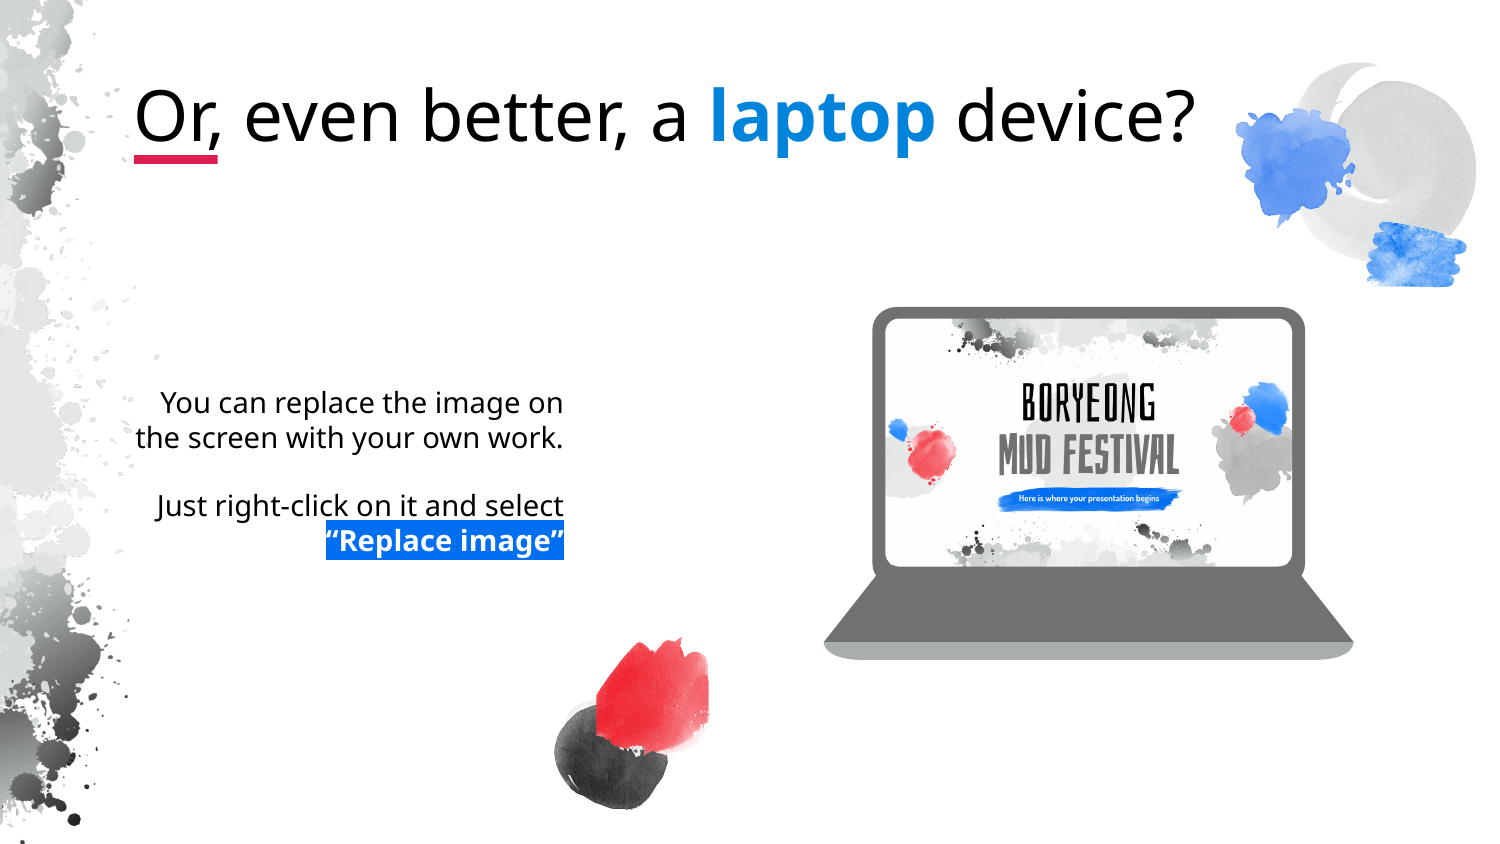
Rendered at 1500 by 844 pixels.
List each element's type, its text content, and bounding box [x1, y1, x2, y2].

picture [885, 318, 1293, 567]
subtitle You can replace the image on the screen with your own work. Just right-click on it and select “Replace image” [118, 369, 580, 584]
picture [542, 622, 709, 823]
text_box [822, 306, 1355, 661]
picture [0, 0, 163, 844]
title Or, even better, a laptop device? [118, 80, 1382, 146]
picture [1222, 53, 1492, 302]
